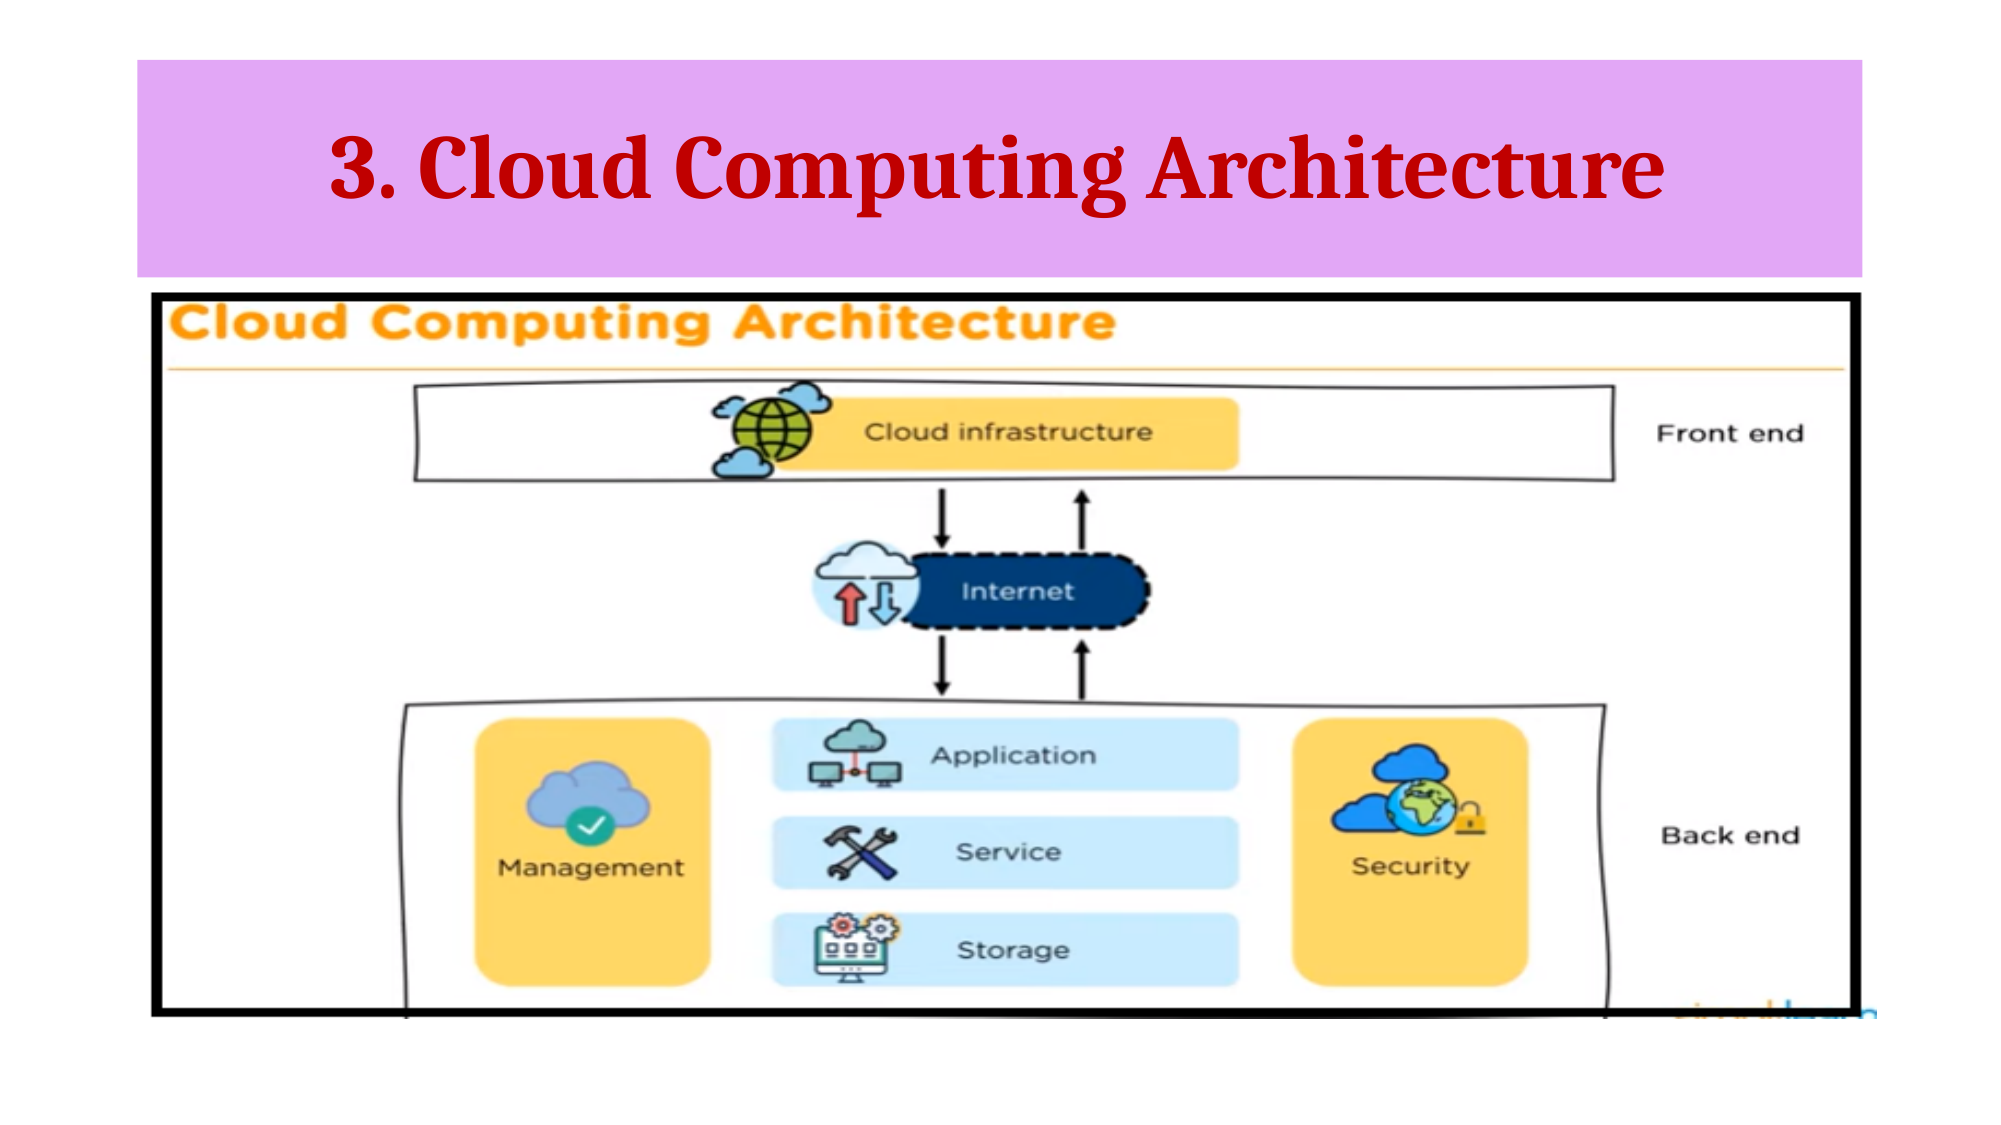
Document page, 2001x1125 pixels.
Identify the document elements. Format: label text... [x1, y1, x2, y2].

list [140, 284, 1877, 1019]
title 3. Cloud Computing Architecture [137, 59, 1863, 278]
